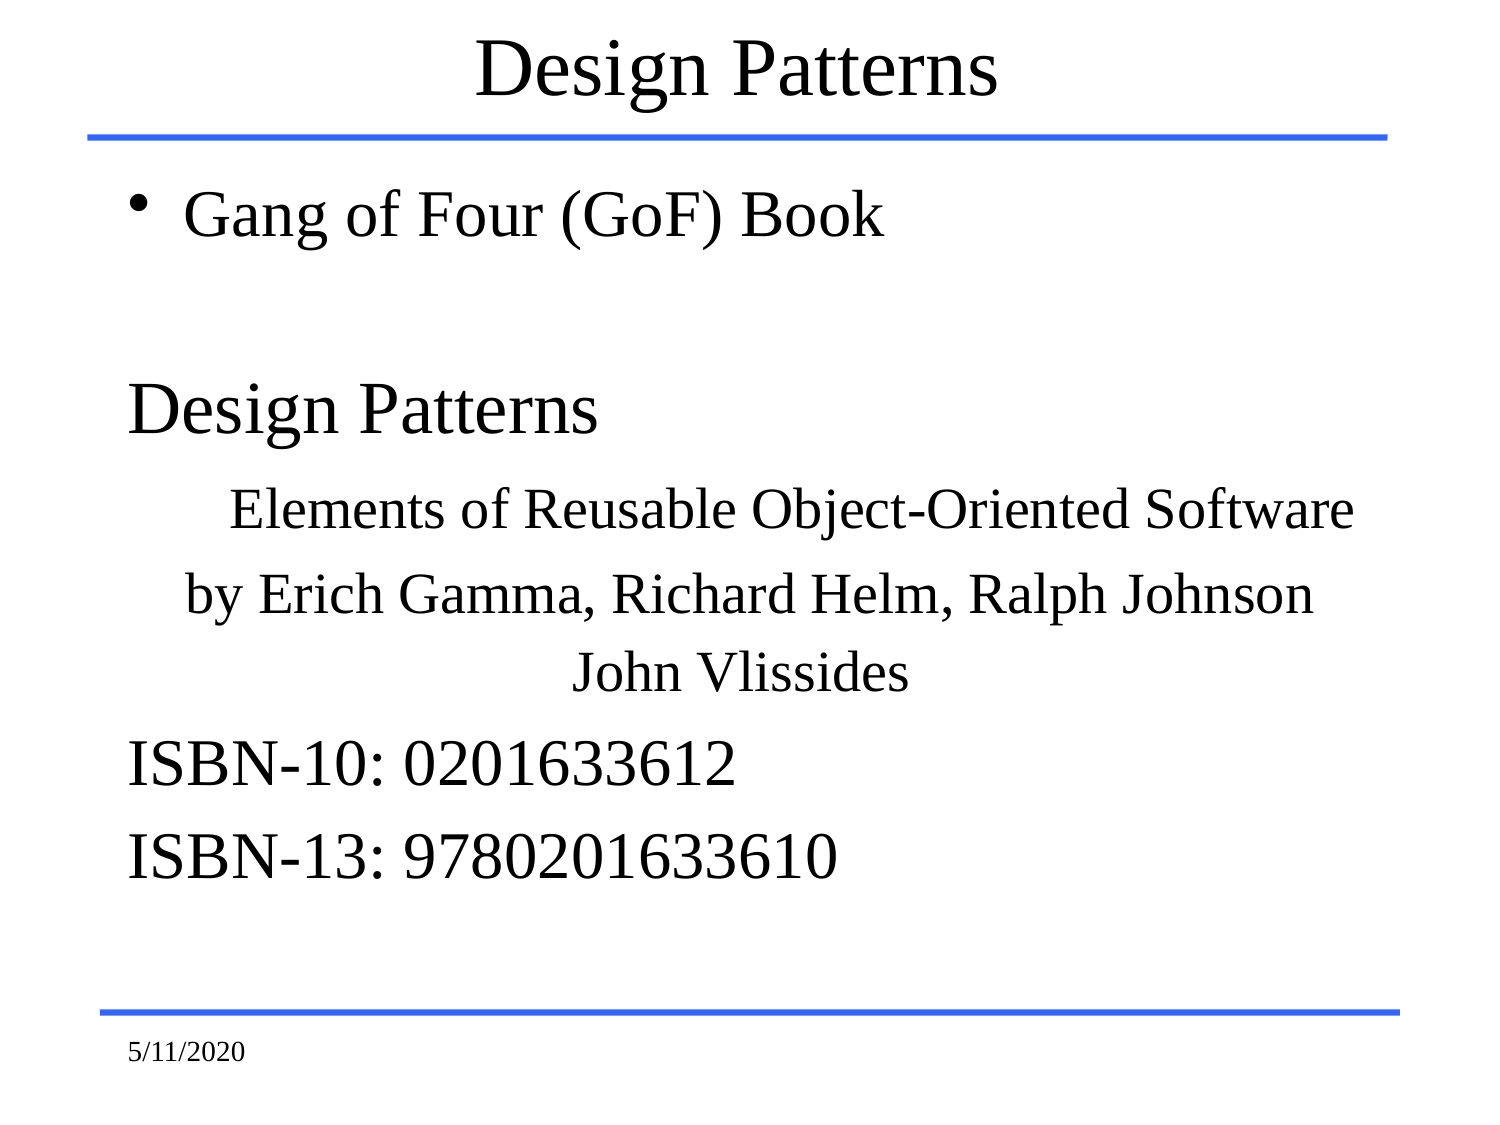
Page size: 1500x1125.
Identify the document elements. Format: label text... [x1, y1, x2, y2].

list Gang of Four (GoF) Book Design Patterns Elements of Reusable Object-Oriented Software by Erich Gamma, Richard Helm, Ralph Johnson John Vlissides ISBN-10: 0201633612 ISBN-13: 9780201633610 [112, 162, 1388, 1000]
title Design Patterns [87, 0, 1388, 125]
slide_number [112, 1025, 425, 1100]
